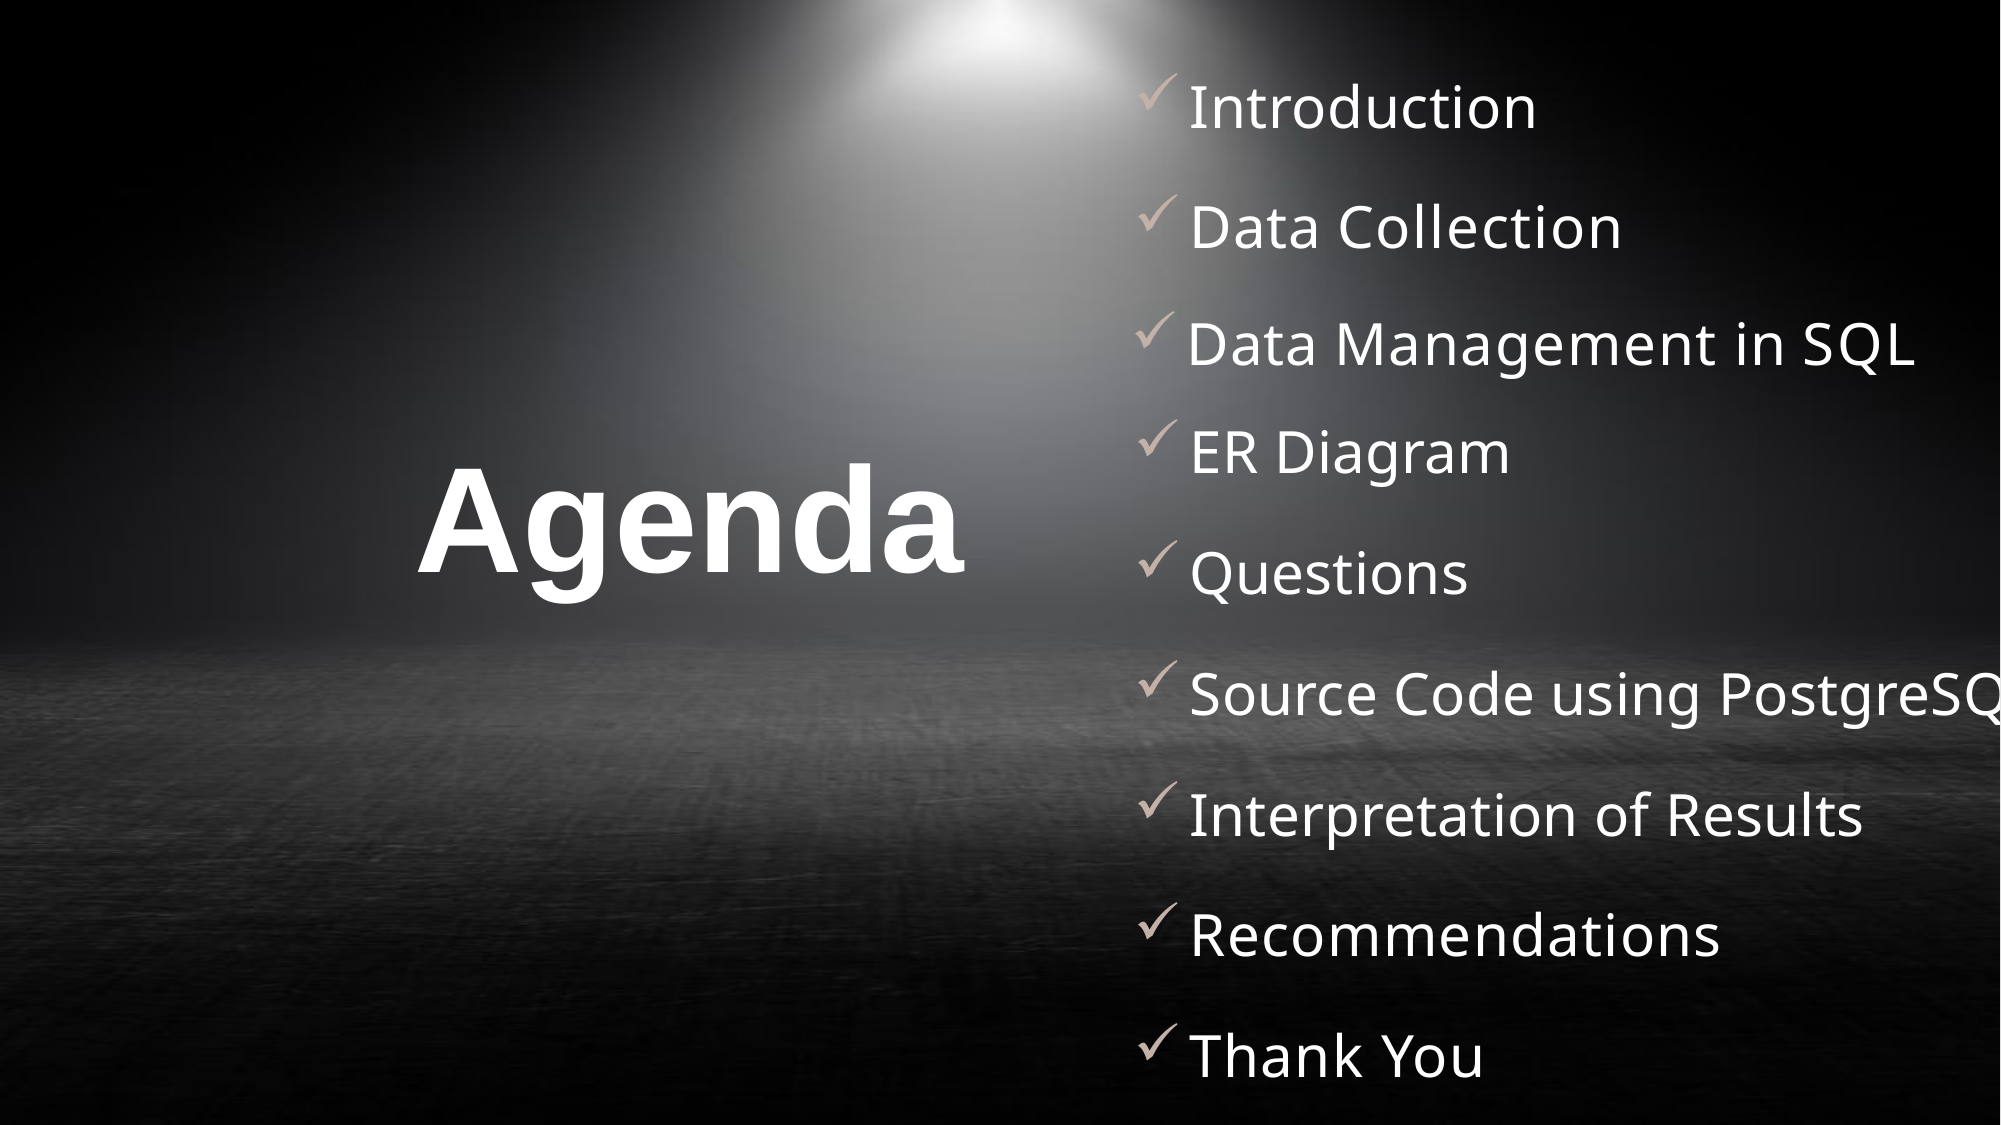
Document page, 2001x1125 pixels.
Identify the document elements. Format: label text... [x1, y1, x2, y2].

text_box Agenda [399, 415, 1013, 611]
text_box ER Diagram Questions Source Code using PostgreSQL Interpretation of Results Recommendations Thank You [1116, 287, 2000, 1097]
text_box Introduction Data Collection [1116, 62, 2000, 268]
picture [0, 0, 2001, 1125]
